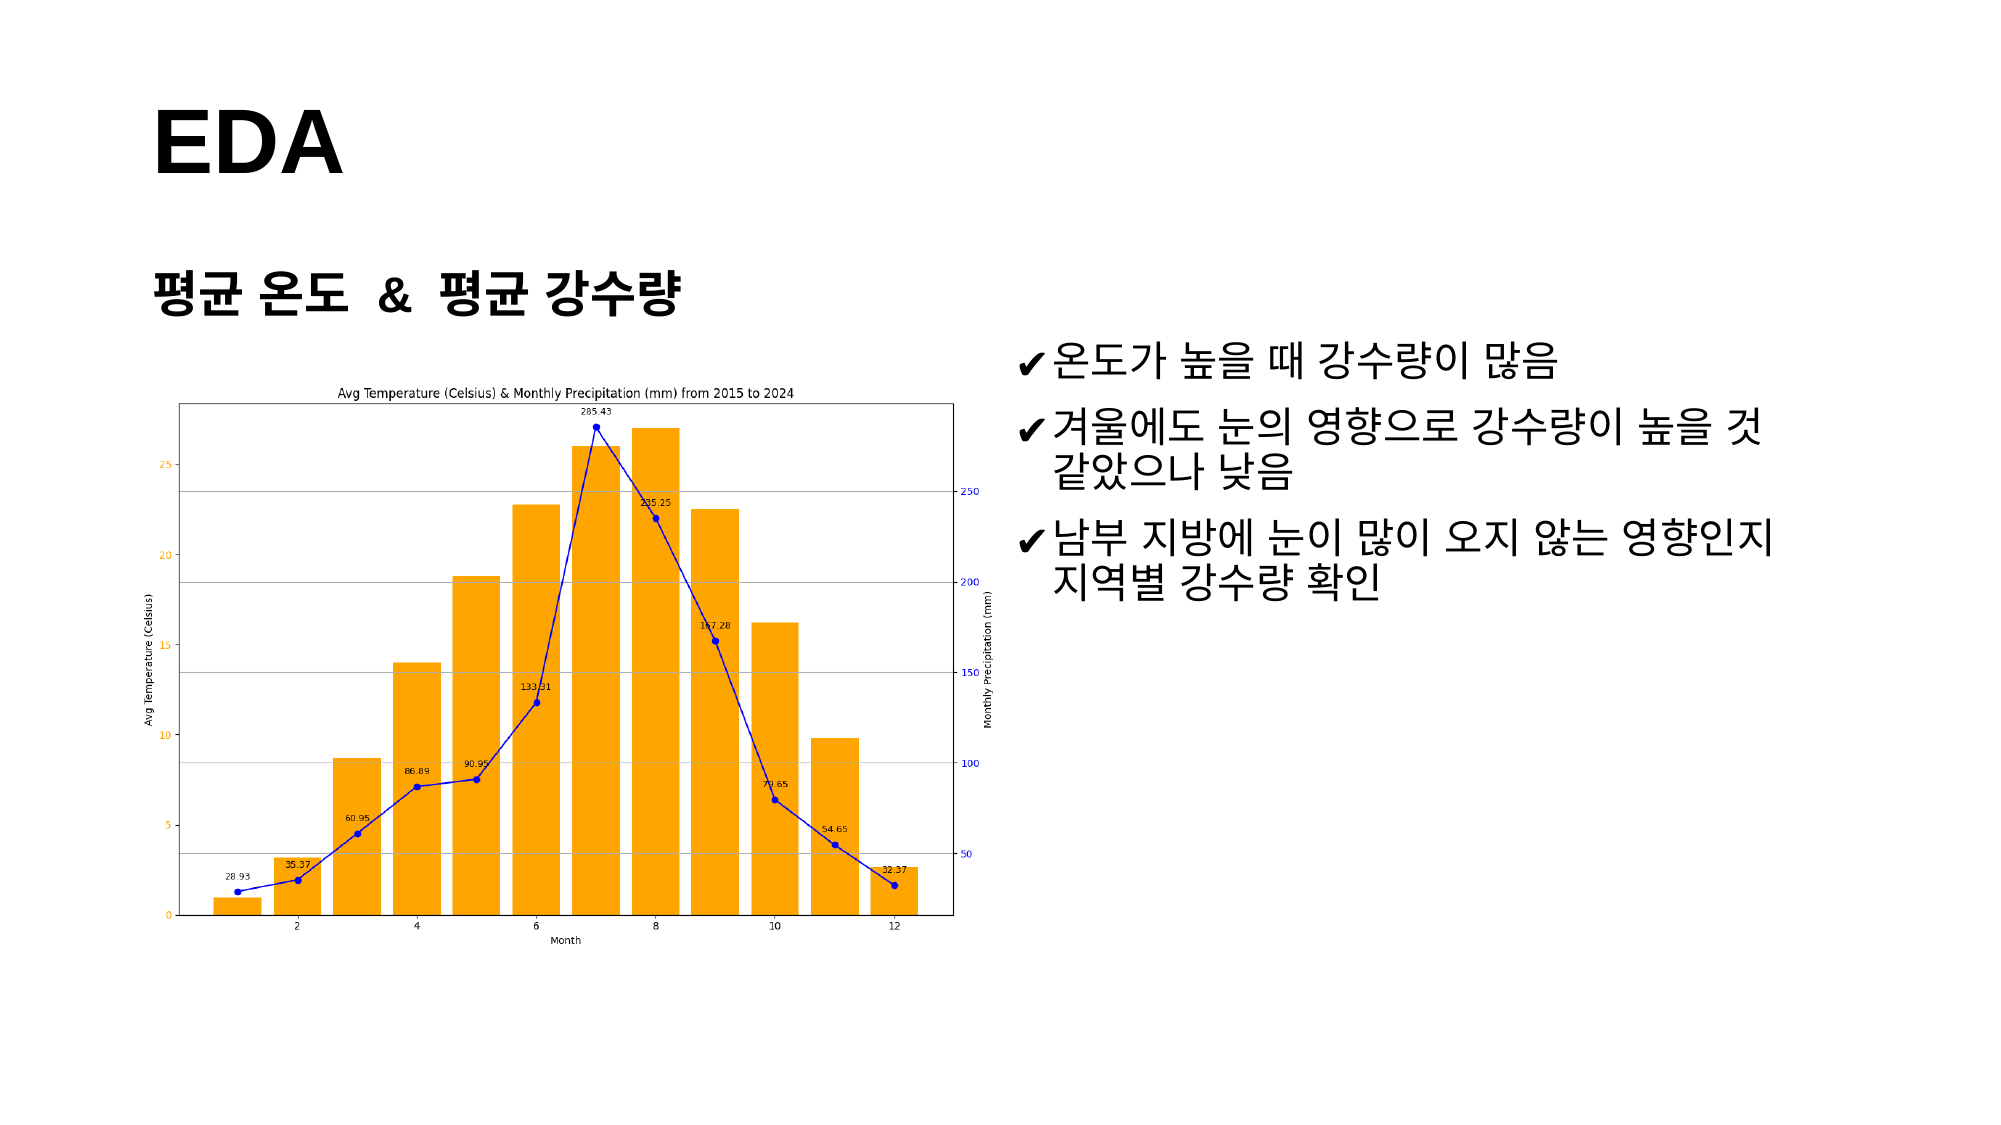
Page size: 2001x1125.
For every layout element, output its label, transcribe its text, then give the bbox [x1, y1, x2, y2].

list 온도가 높을 때 강수량이 많음 겨울에도 눈의 영향으로 강수량이 높을 것 같았으나 낮음 남부 지방에 눈이 많이 오지 않는 영향인지 지역별 강수량 확인 [999, 333, 1862, 1016]
picture [137, 379, 1000, 954]
title EDA [137, 59, 1863, 227]
list 평균 온도 & 평균 강수량 [137, 233, 1863, 332]
